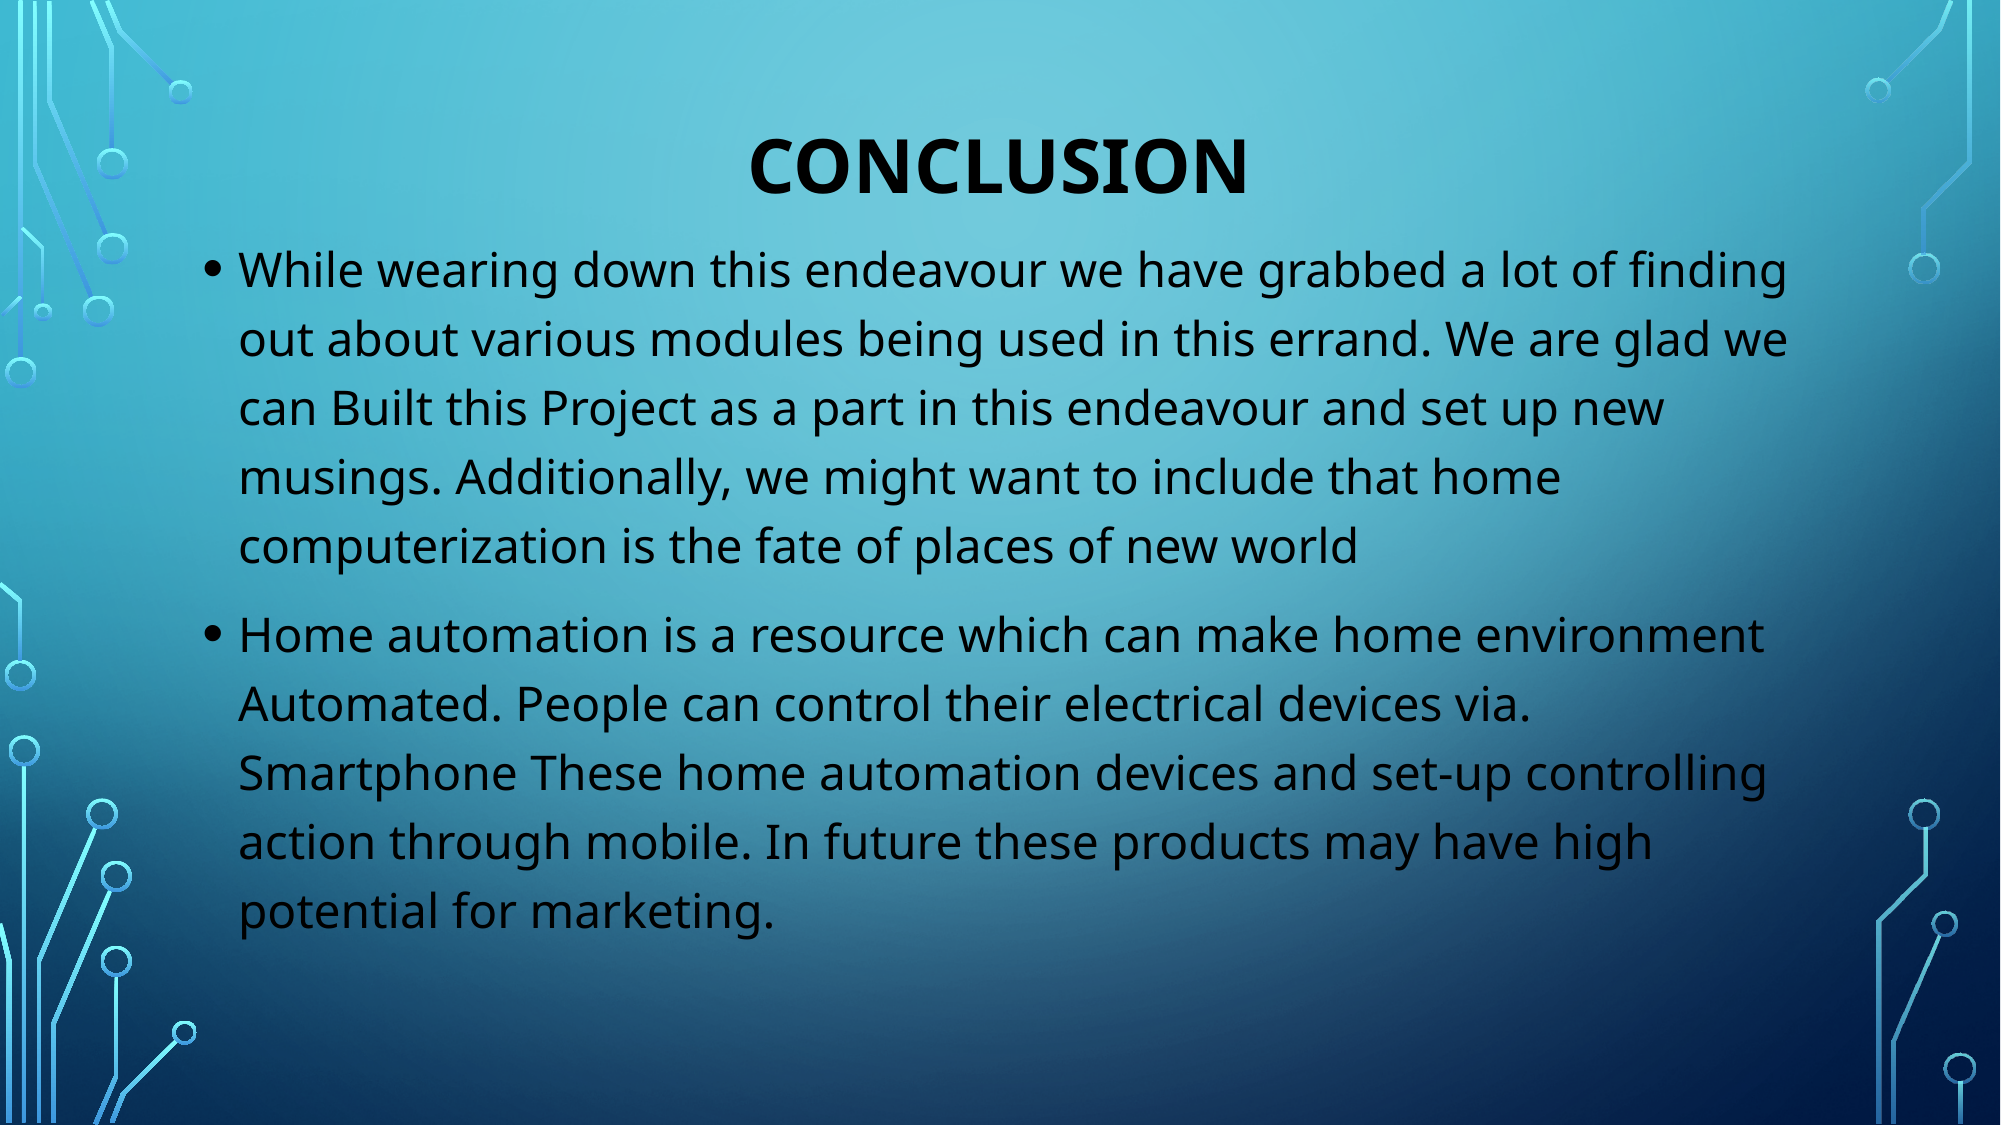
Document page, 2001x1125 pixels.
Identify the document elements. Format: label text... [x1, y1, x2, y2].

title conclusion [187, 101, 1813, 219]
list While wearing down this endeavour we have grabbed a lot of finding out about various modules being used in this errand. We are glad we can Built this Project as a part in this endeavour and set up new musings. Additionally, we might want to include that home computerization is the fate of places of new world Home automation is a resource which can make home environment Automated. People can control their electrical devices via. Smartphone These home automation devices and set-up controlling action through mobile. In future these products may have high potential for marketing. [187, 219, 1813, 950]
